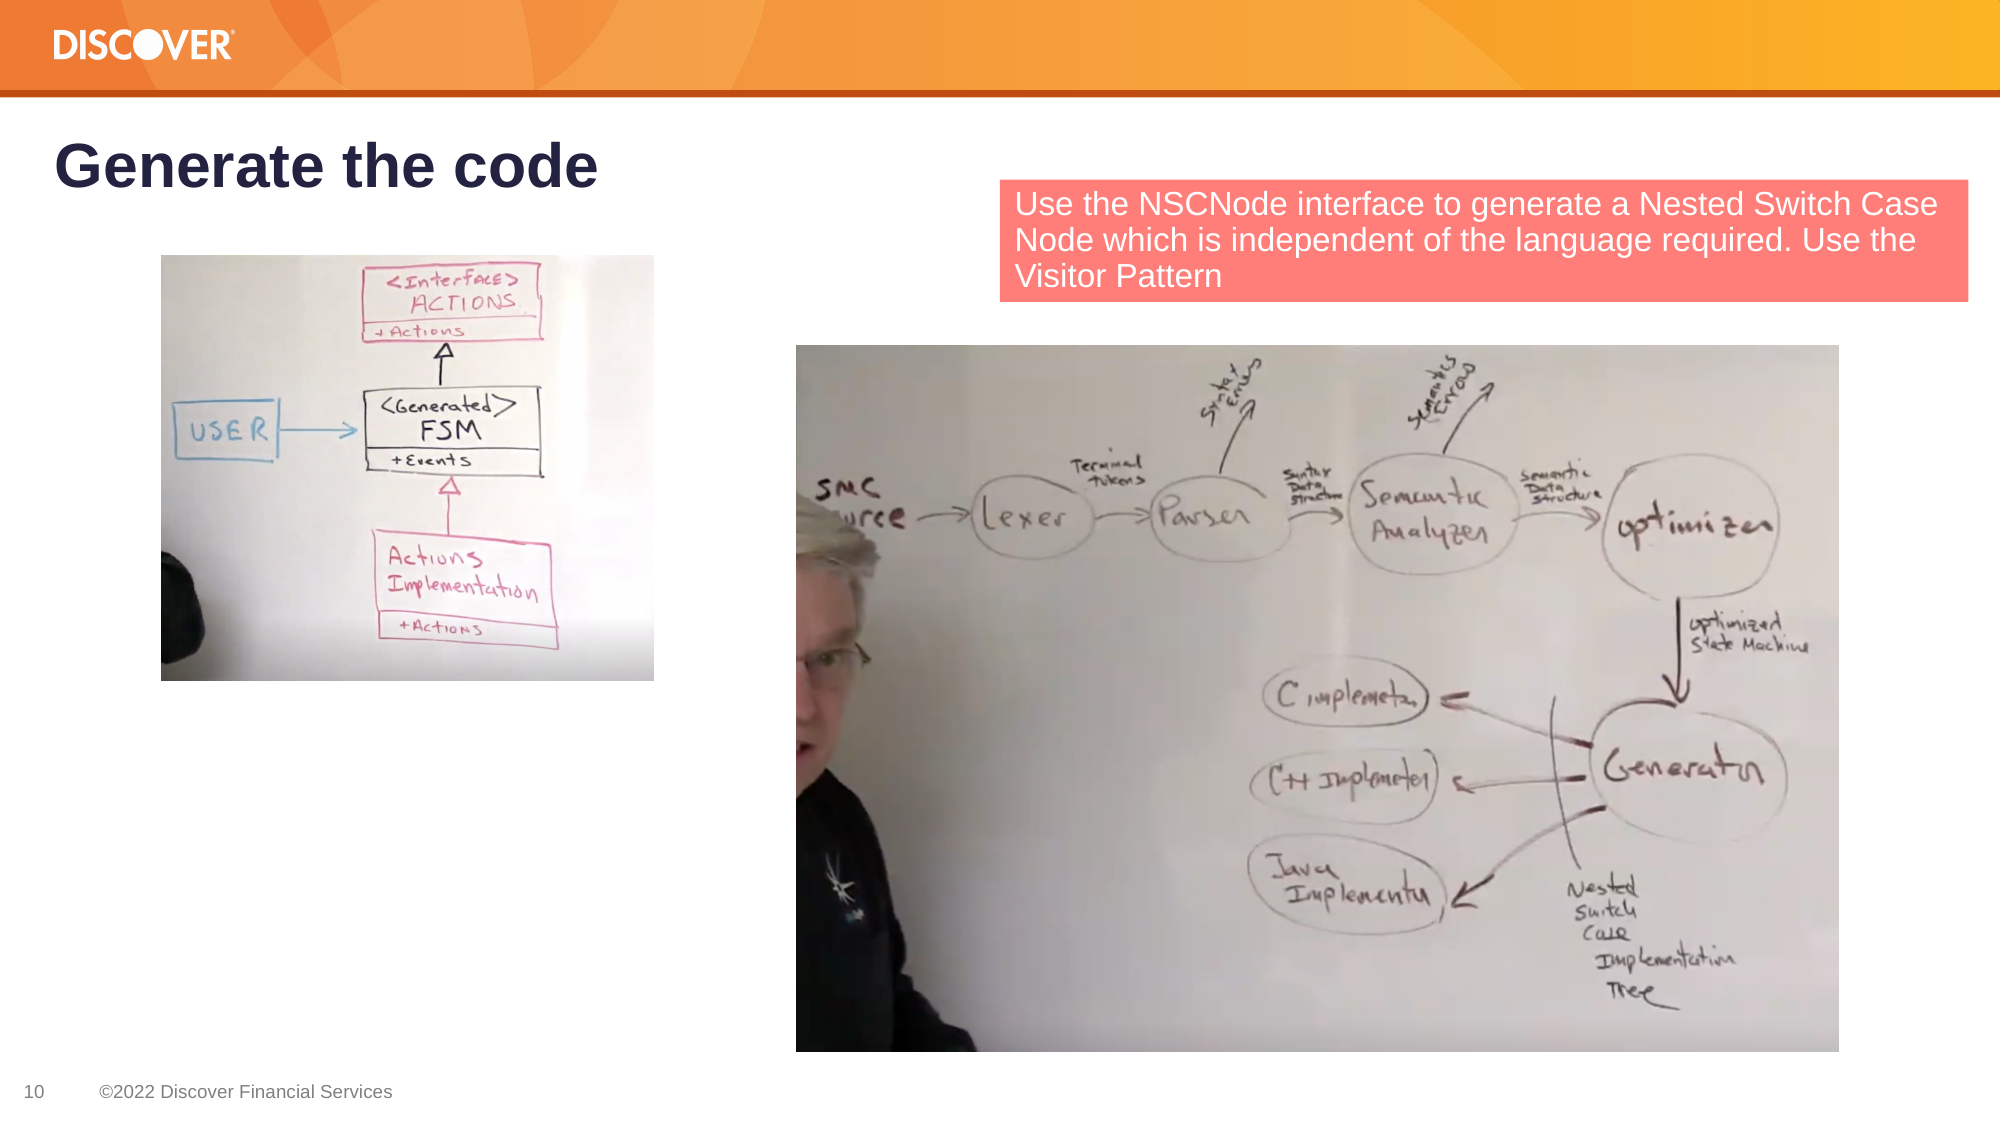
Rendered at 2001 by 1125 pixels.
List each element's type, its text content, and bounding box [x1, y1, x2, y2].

title Generate the code [54, 97, 1945, 225]
picture [161, 255, 654, 681]
picture [796, 345, 1839, 1052]
picture [0, 0, 1795, 90]
text_box Use the NSCNode interface to generate a Nested Switch Case Node which is independent of the language required. Use the Visitor Pattern [999, 179, 1969, 302]
